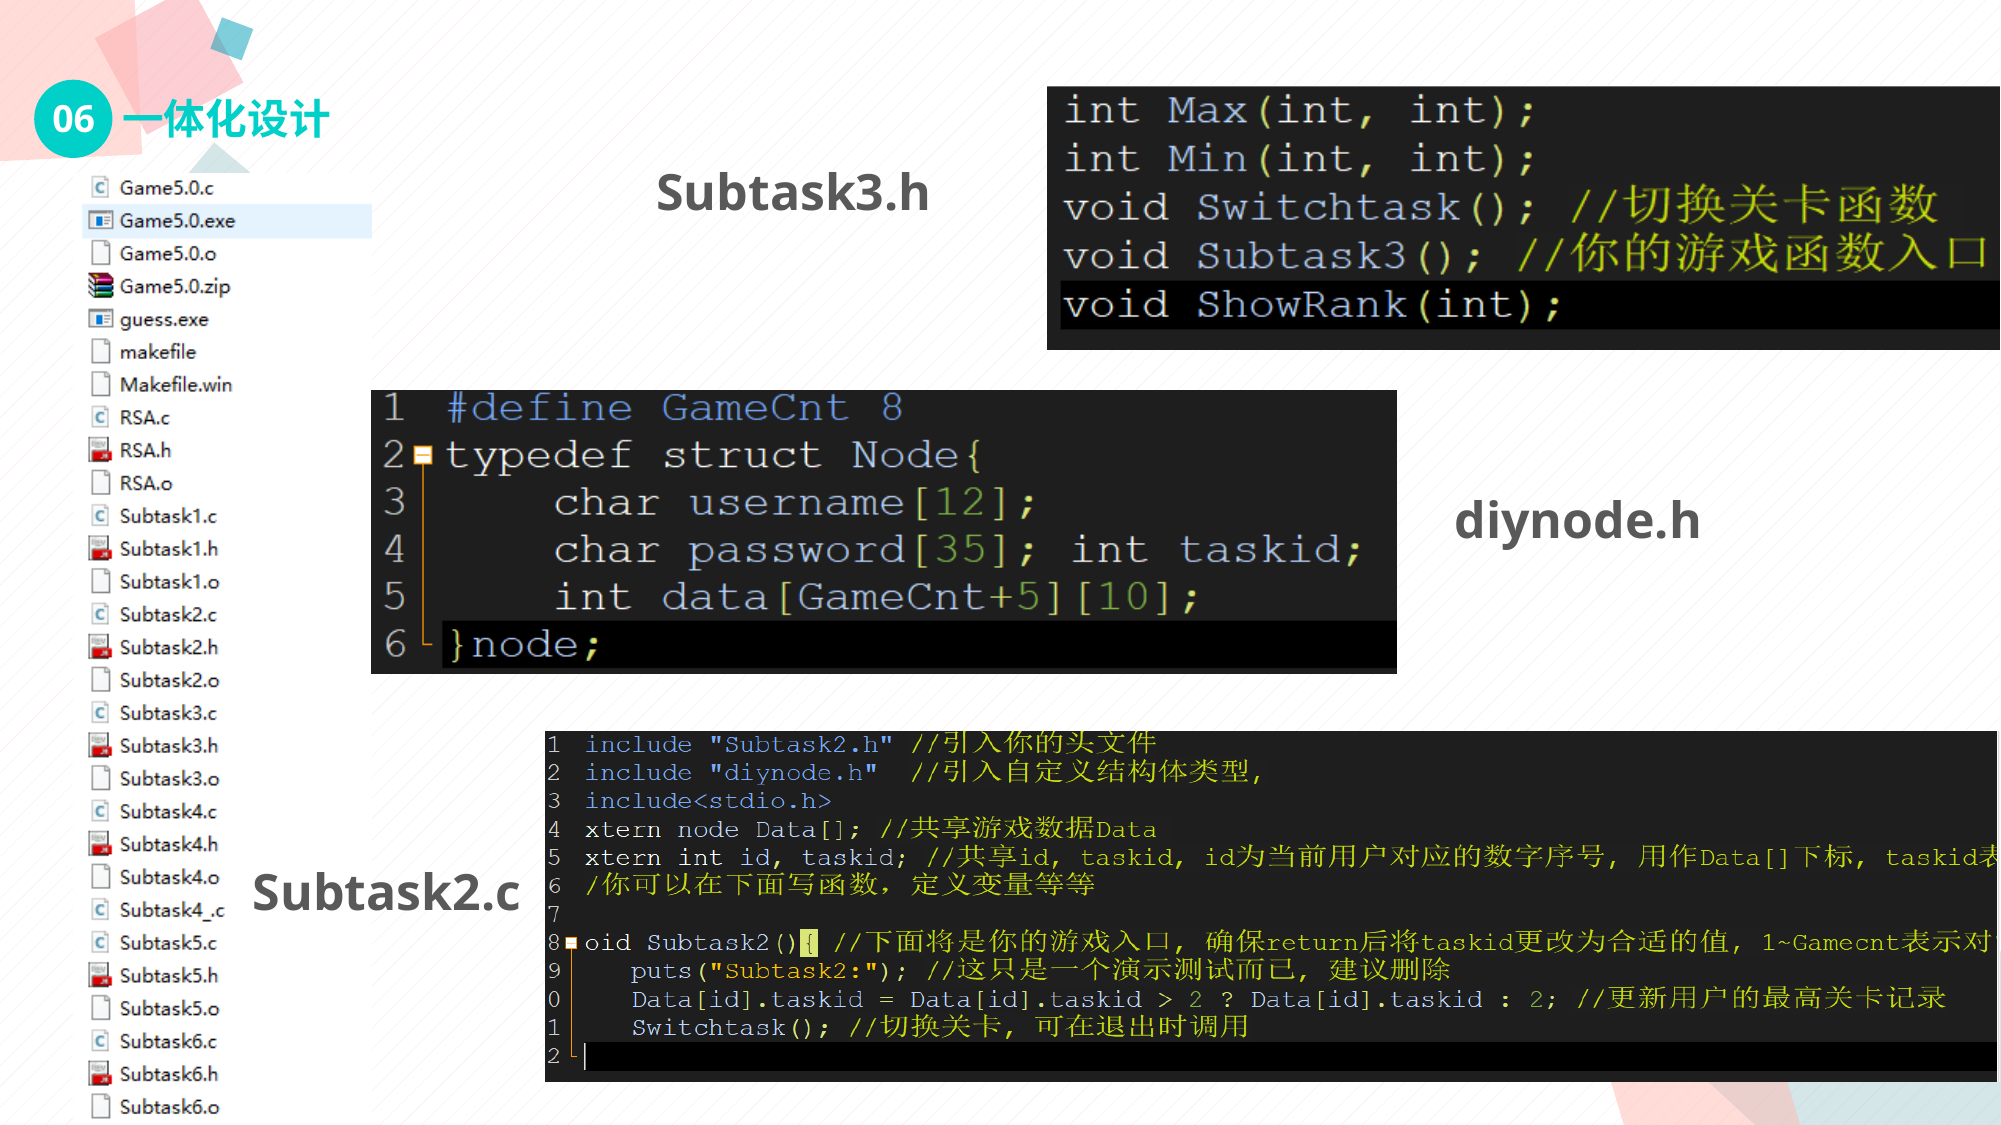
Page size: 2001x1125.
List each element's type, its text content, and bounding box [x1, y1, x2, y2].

text_box [45, 148, 101, 160]
text_box [33, 101, 37, 136]
text_box 一体化设计 [107, 85, 441, 151]
text_box Subtask2.c [372, 851, 545, 939]
picture [1047, 85, 2000, 350]
text_box diynode.h [1439, 478, 2000, 566]
picture [545, 731, 2000, 1082]
list Subtask3.h [640, 150, 1047, 239]
text_box [48, 78, 98, 87]
text_box 06 [37, 87, 107, 148]
picture [73, 173, 1397, 1125]
